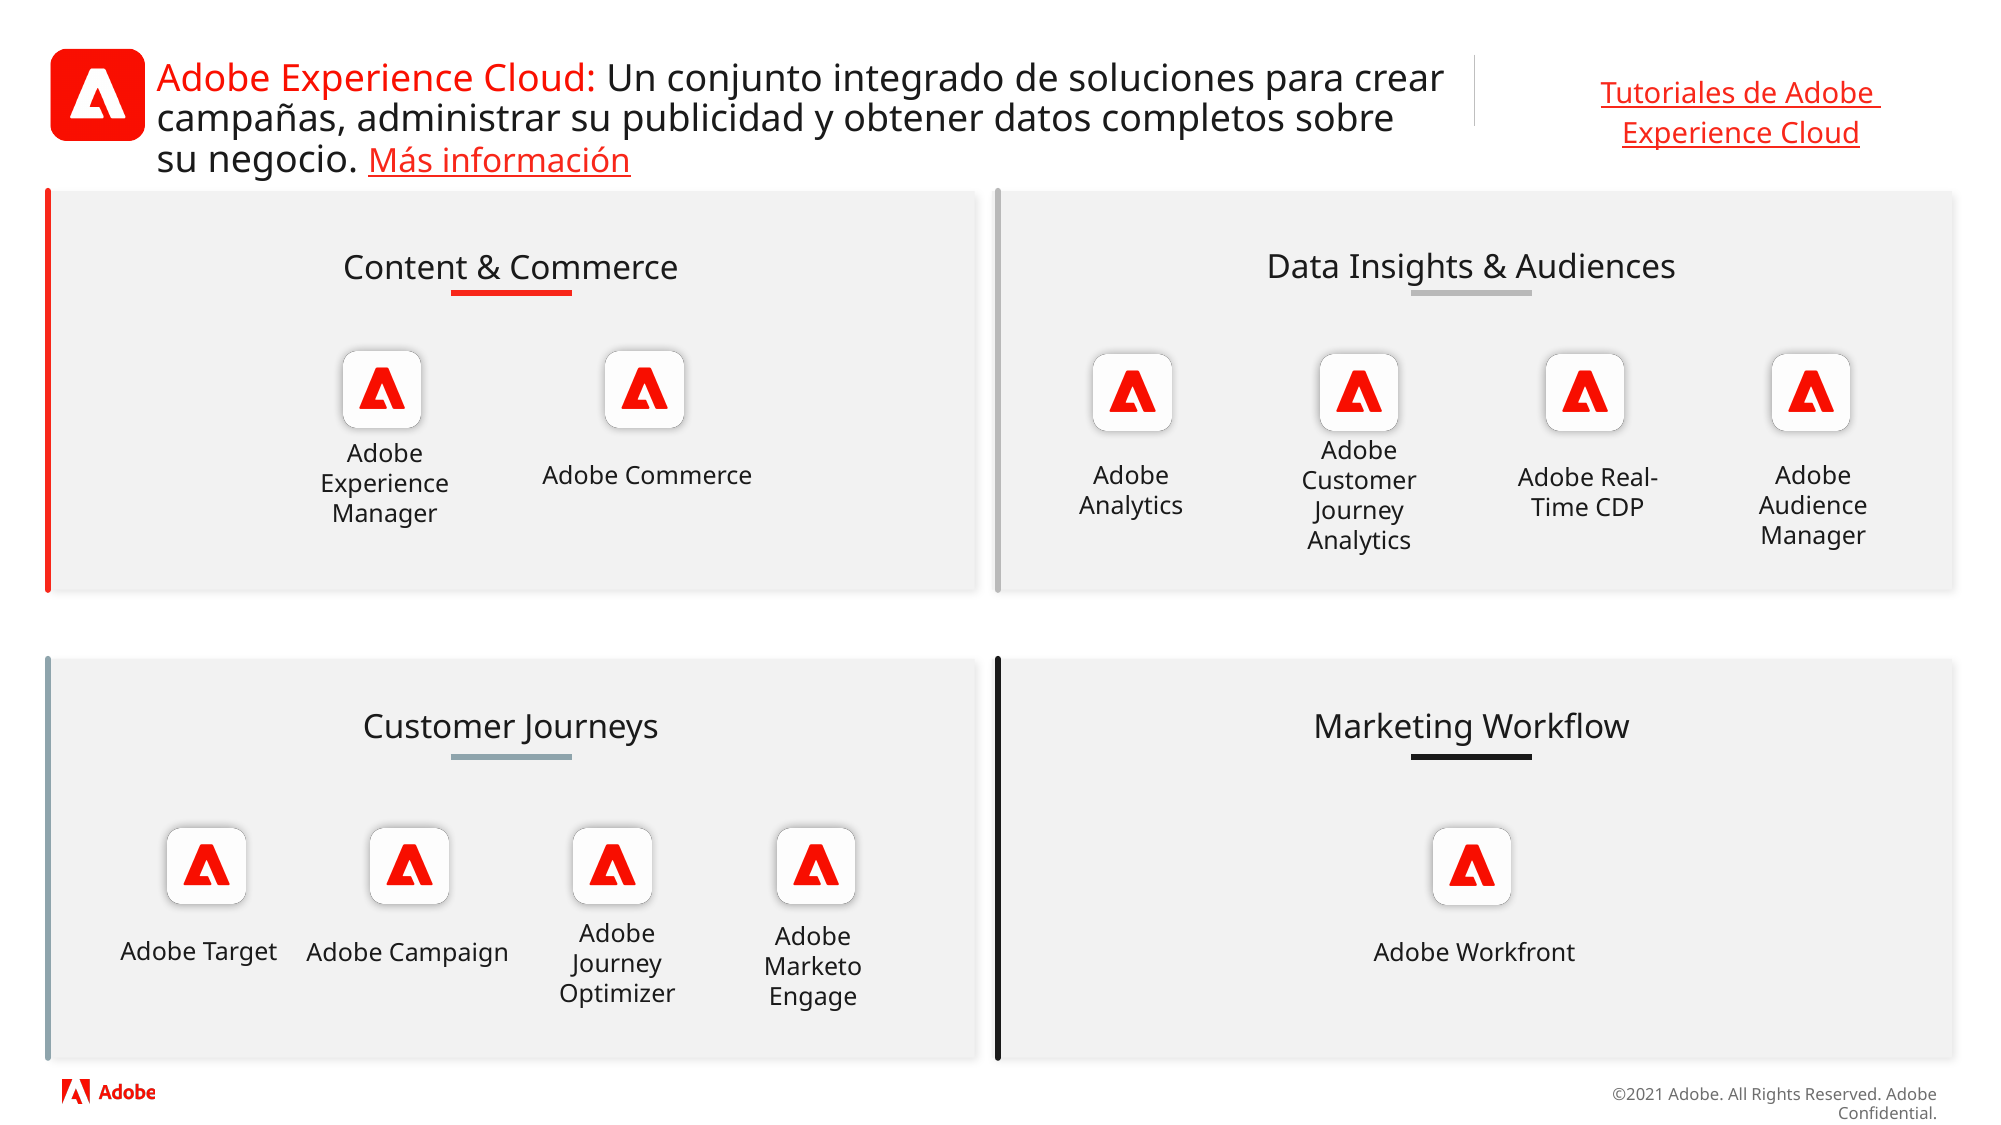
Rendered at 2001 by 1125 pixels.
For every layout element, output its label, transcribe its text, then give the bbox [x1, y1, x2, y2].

text_box [1001, 191, 1952, 590]
text_box Adobe Analytics [1073, 453, 1184, 526]
text_box [51, 191, 975, 590]
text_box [550, 351, 739, 496]
text_box Adobe Real-Time CDP [1492, 455, 1678, 527]
text_box Adobe Audience Manager [1723, 453, 1898, 555]
picture [47, 47, 148, 148]
text_box Adobe Customer Journey Analytics [1263, 431, 1450, 560]
text_box Adobe Workfront [1367, 930, 1576, 972]
text_box Customer Journeys [357, 699, 666, 751]
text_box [1093, 354, 1850, 431]
picture [1432, 828, 1511, 905]
text_box Adobe Target [114, 929, 284, 972]
title Adobe Experience Cloud: Un conjunto integrado de soluciones para crear campañas, administrar su publicidad y obtener datos completos sobre su negocio. Más información [149, 51, 1454, 158]
text_box Adobe Marketo Engage [728, 914, 899, 1017]
text_box Content & Commerce [337, 240, 685, 293]
text_box Data Insights & Audiences [1260, 238, 1683, 291]
text_box [991, 658, 995, 1058]
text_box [283, 351, 481, 520]
text_box Adobe Journey Optimizer [534, 911, 700, 1014]
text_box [167, 828, 855, 904]
text_box [51, 658, 975, 1058]
text_box [991, 191, 995, 590]
text_box Marketing Workflow [1307, 699, 1637, 751]
text_box [1001, 658, 1952, 1058]
text_box Adobe Campaign [296, 930, 520, 972]
text_box Tutoriales de Adobe Experience Cloud [1511, 67, 1971, 162]
